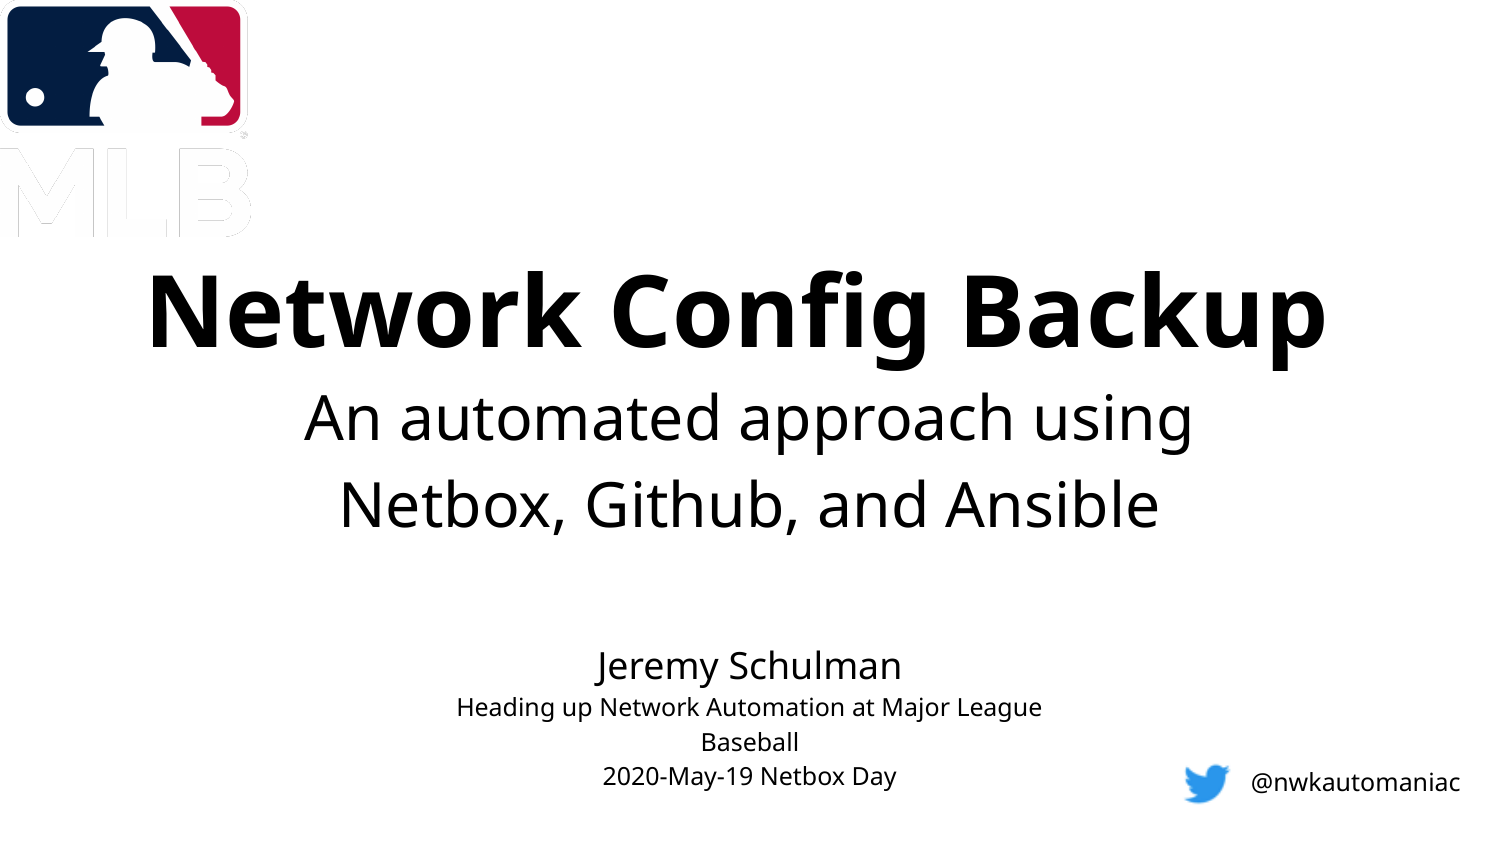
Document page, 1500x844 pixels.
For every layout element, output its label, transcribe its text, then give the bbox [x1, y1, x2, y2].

picture [0, 0, 251, 238]
title Network Config Backup An automated approach using Netbox, Github, and Ansible [0, 216, 1500, 553]
picture [1144, 746, 1258, 826]
text_box @nwkautomaniac [1258, 746, 1493, 804]
text_box Jeremy Schulman Heading up Network Automation at Major League Baseball 2020-May-19 Netbox Day [402, 620, 1098, 769]
